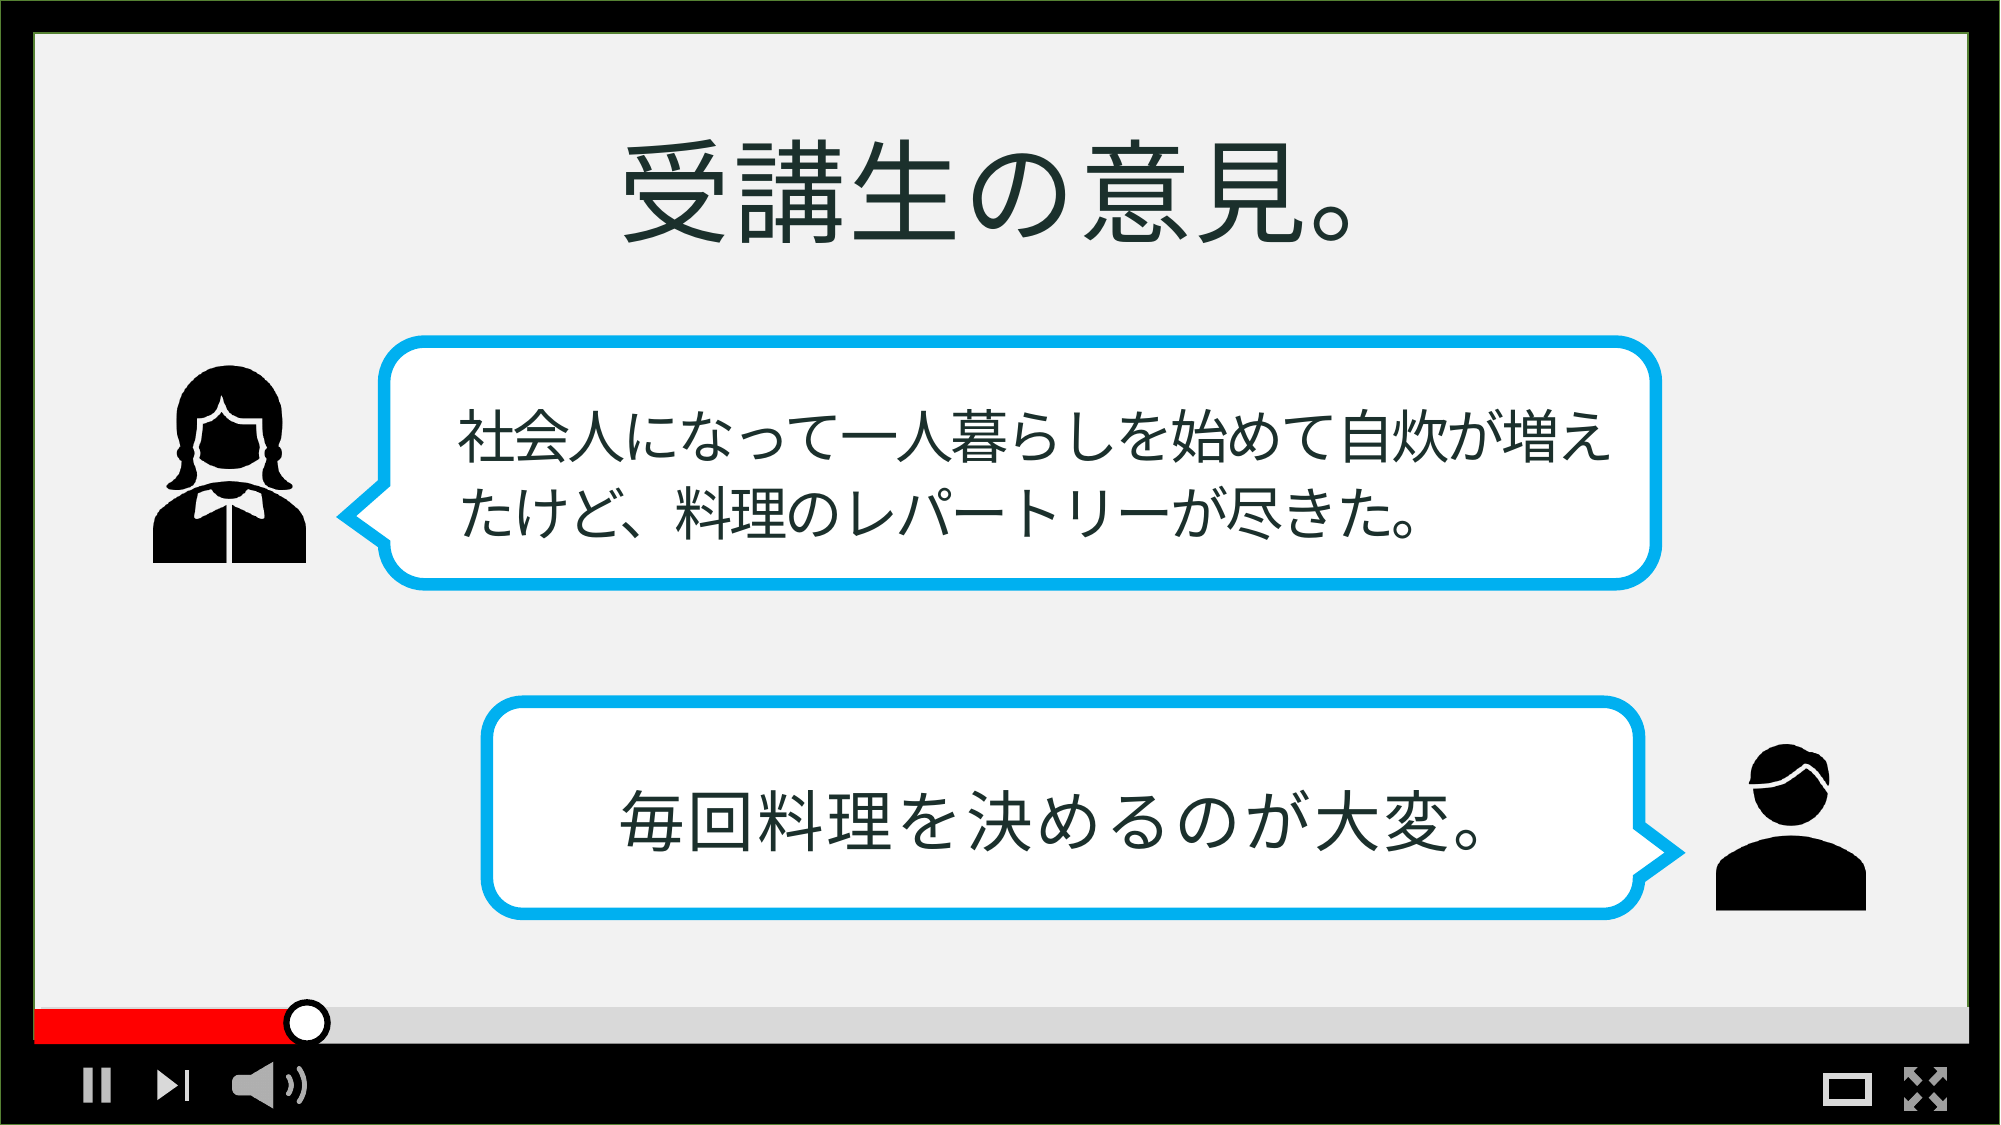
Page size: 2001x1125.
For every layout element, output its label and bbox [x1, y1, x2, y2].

picture [1678, 718, 1903, 943]
picture [88, 322, 370, 604]
text_box [0, 0, 2000, 1125]
picture [358, 506, 370, 524]
